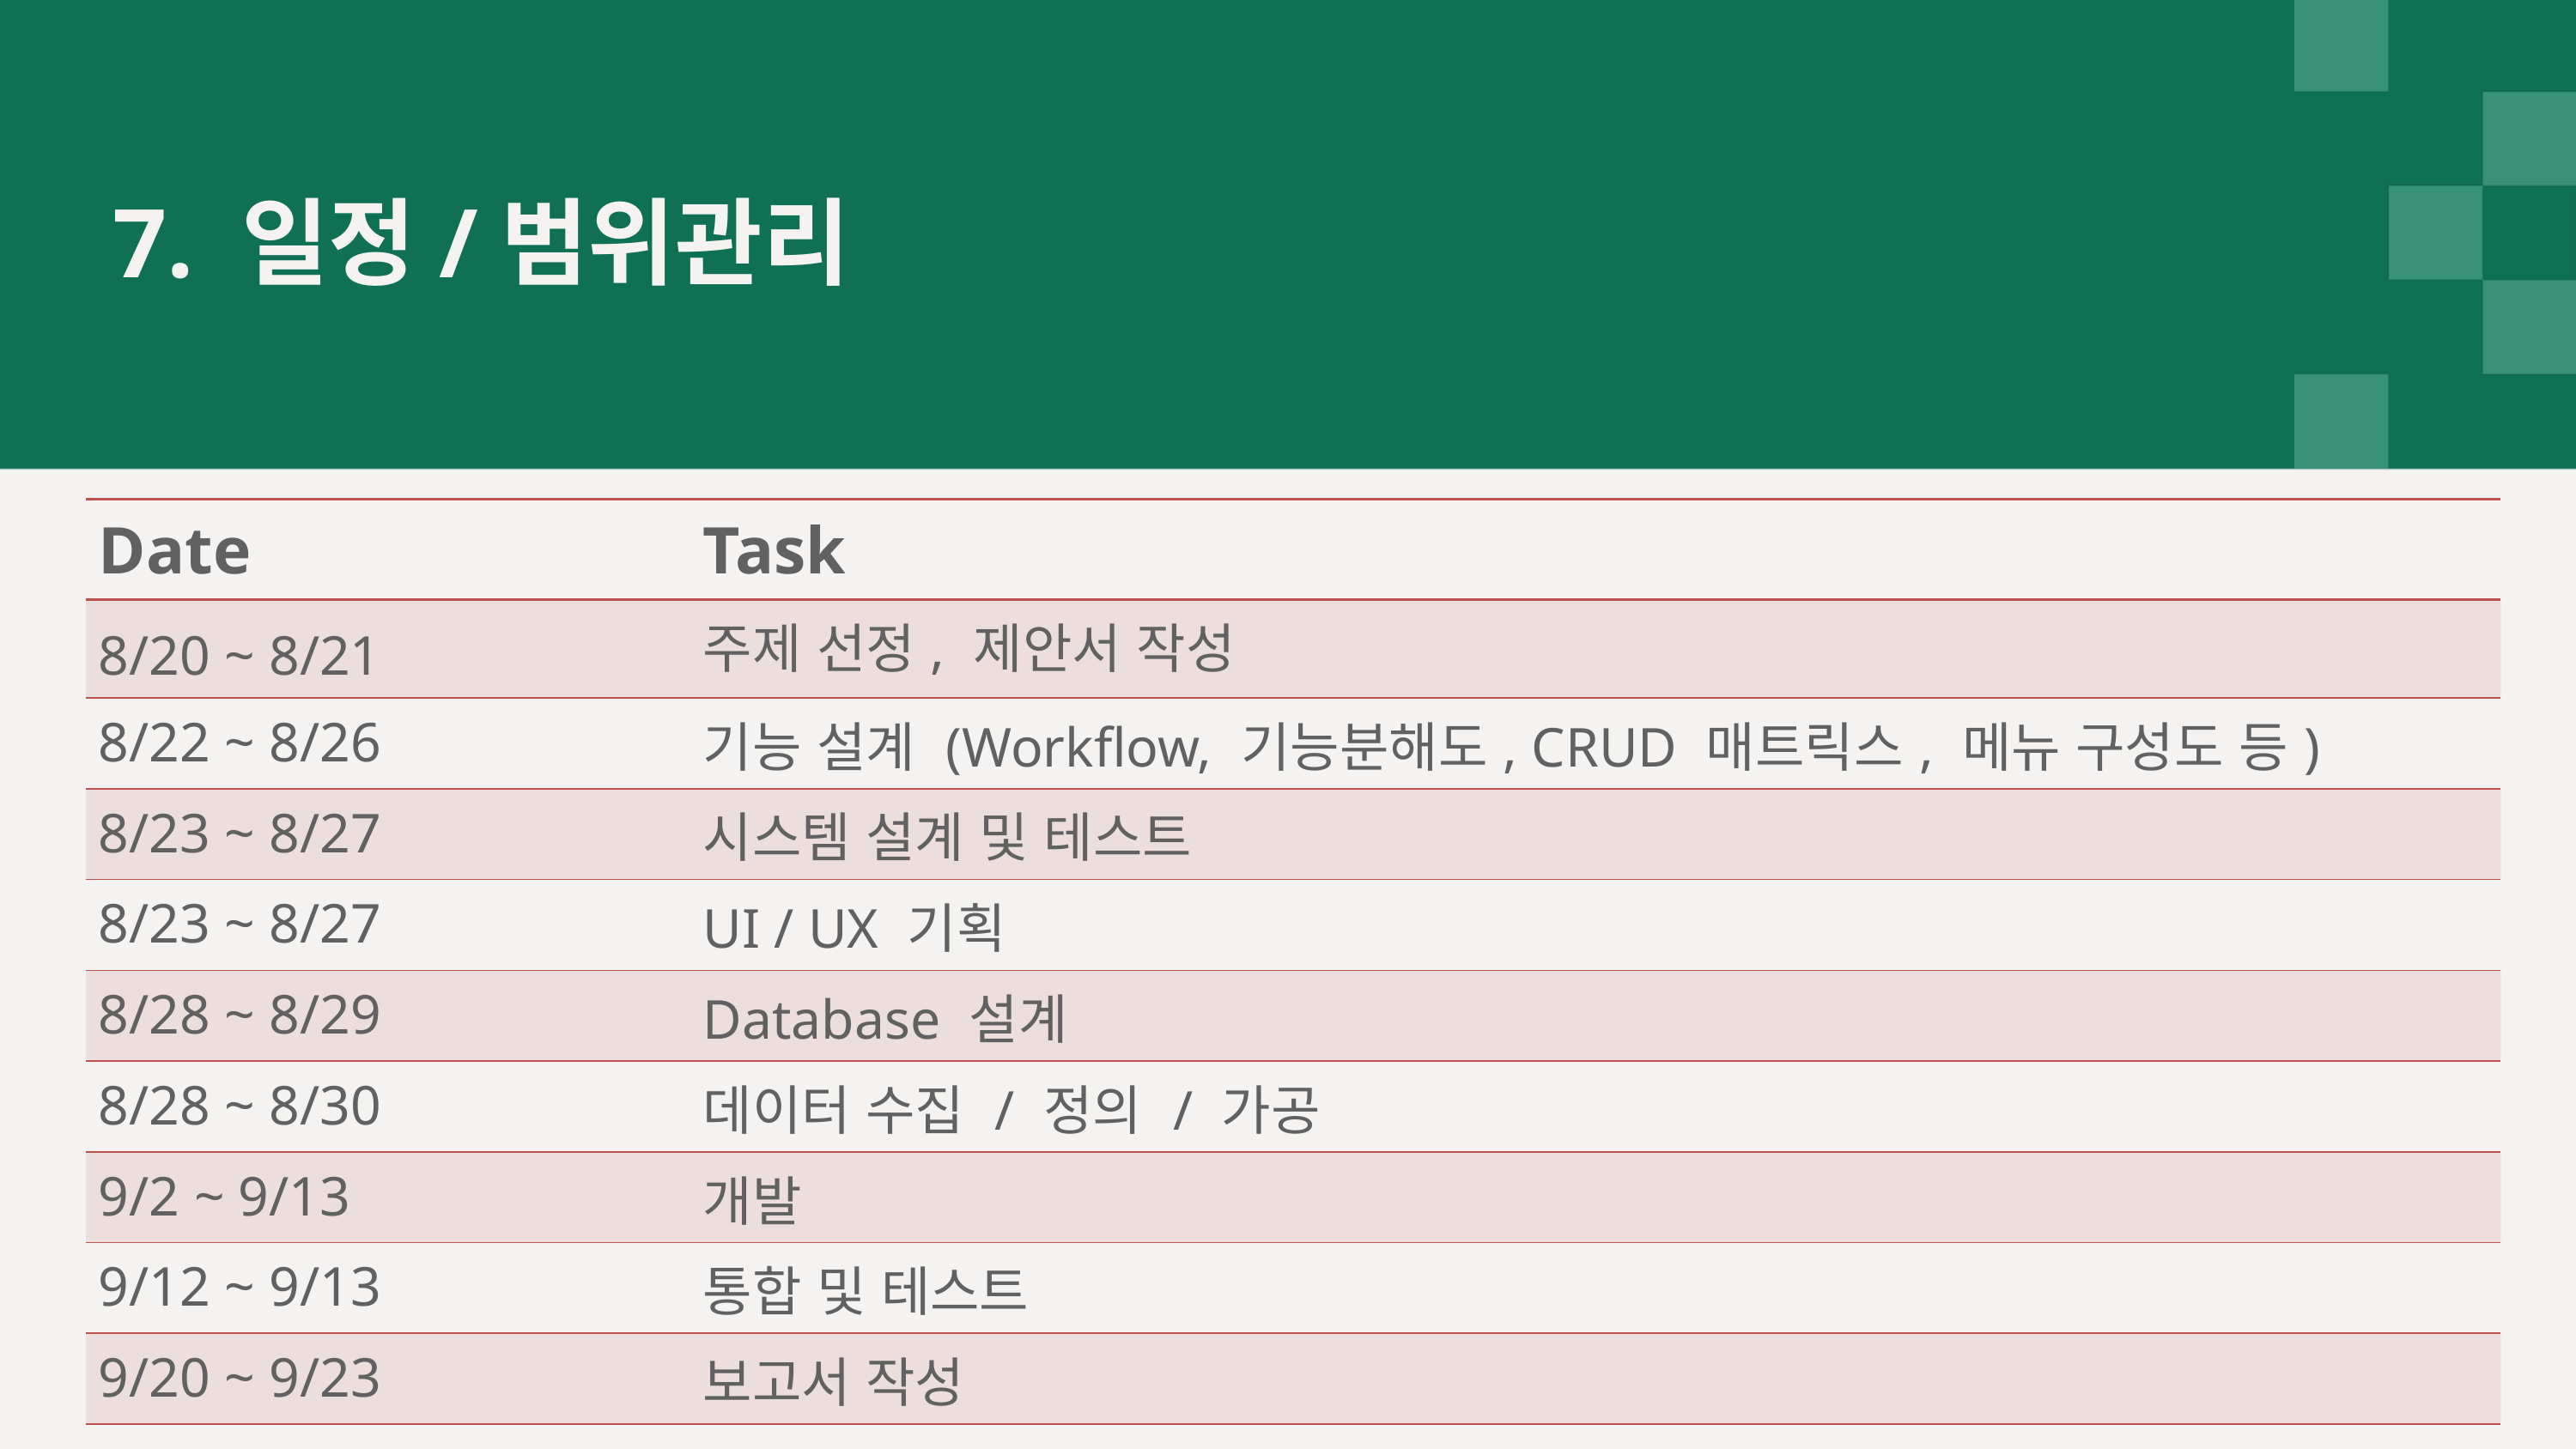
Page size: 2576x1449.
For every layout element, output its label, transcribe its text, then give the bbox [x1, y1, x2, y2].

table_cell 주제 선정, 제안서 작성 [690, 601, 2500, 697]
table_cell 기능 설계 (Workflow, 기능분해도, CRUD 매트릭스, 메뉴 구성도 등) [690, 699, 2500, 788]
table_cell 8/22 ~ 8/26 [86, 699, 690, 788]
table_cell 9/2 ~ 9/13 [86, 1153, 690, 1242]
table_cell UI / UX 기획 [690, 880, 2500, 970]
table_cell 9/12 ~ 9/13 [86, 1243, 690, 1332]
table_cell Database 설계 [690, 971, 2500, 1060]
table_cell 데이터 수집 / 정의 / 가공 [690, 1062, 2500, 1151]
table_header Task [690, 500, 2500, 598]
table_cell 8/20 ~ 8/21 [86, 601, 690, 697]
table_cell 시스템 설계 및 테스트 [690, 790, 2500, 879]
picture [0, 0, 2576, 471]
table_header Date [86, 500, 690, 598]
table_cell 8/23 ~ 8/27 [86, 790, 690, 879]
table_cell 개발 [690, 1153, 2500, 1242]
table_cell 통합 및 테스트 [690, 1243, 2500, 1332]
table_cell 8/28 ~ 8/30 [86, 1062, 690, 1151]
table_cell 8/23 ~ 8/27 [86, 880, 690, 970]
table_cell 보고서 작성 [690, 1334, 2500, 1423]
table_cell 9/20 ~ 9/23 [86, 1334, 690, 1423]
table_cell 8/28 ~ 8/29 [86, 971, 690, 1060]
